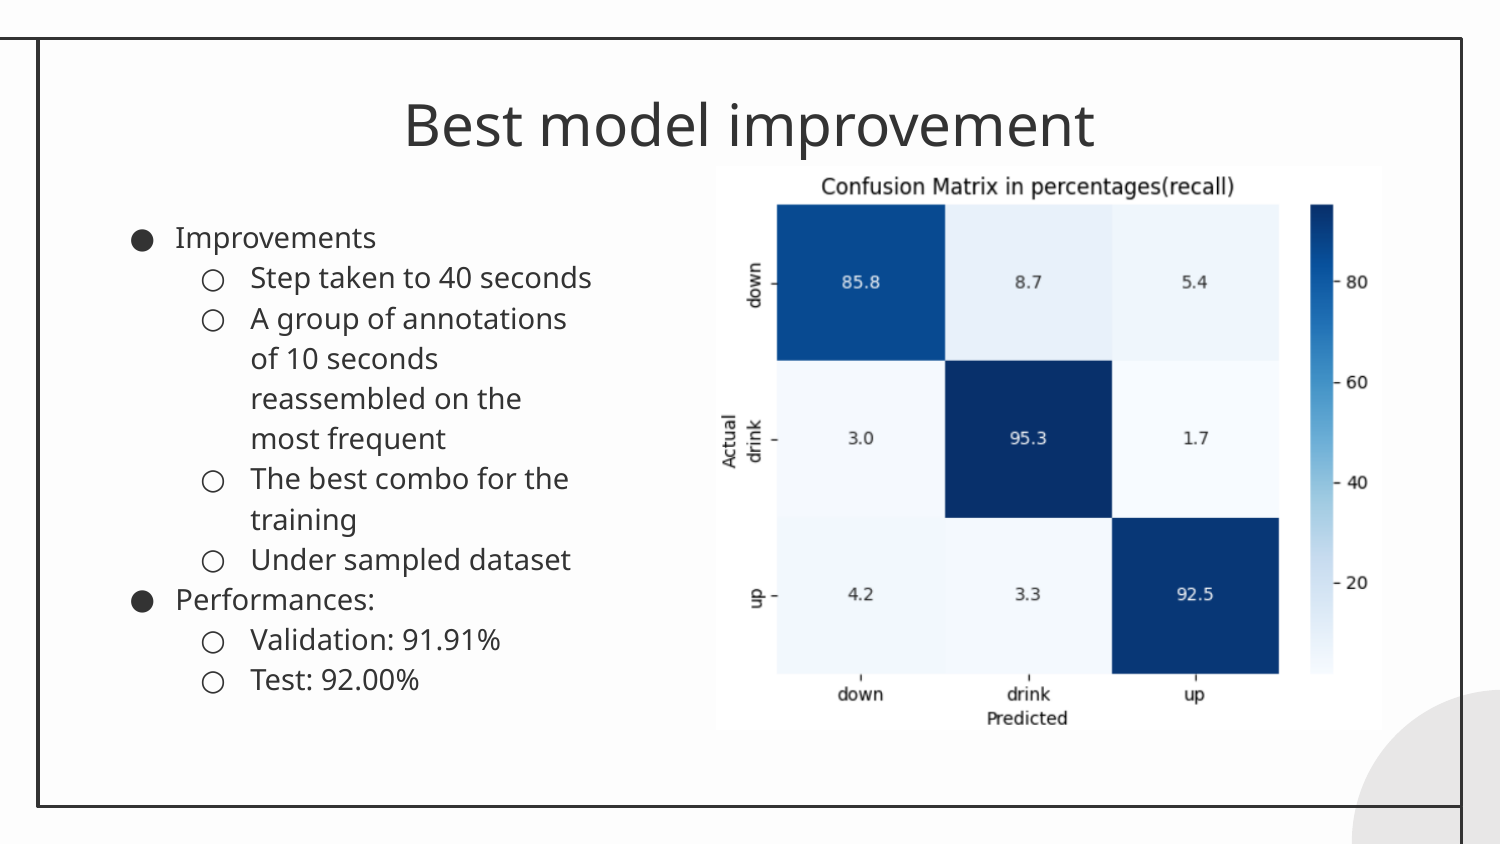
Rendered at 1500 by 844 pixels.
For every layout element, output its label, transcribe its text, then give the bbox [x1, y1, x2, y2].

picture [716, 166, 1383, 730]
list Improvements Step taken to 40 seconds A group of annotations of 10 seconds reassembled on the most frequent The best combo for the training Under sampled dataset Performances: Validation: 91.91% Test: 92.00% [85, 199, 609, 730]
title Best model improvement [118, 72, 1382, 167]
